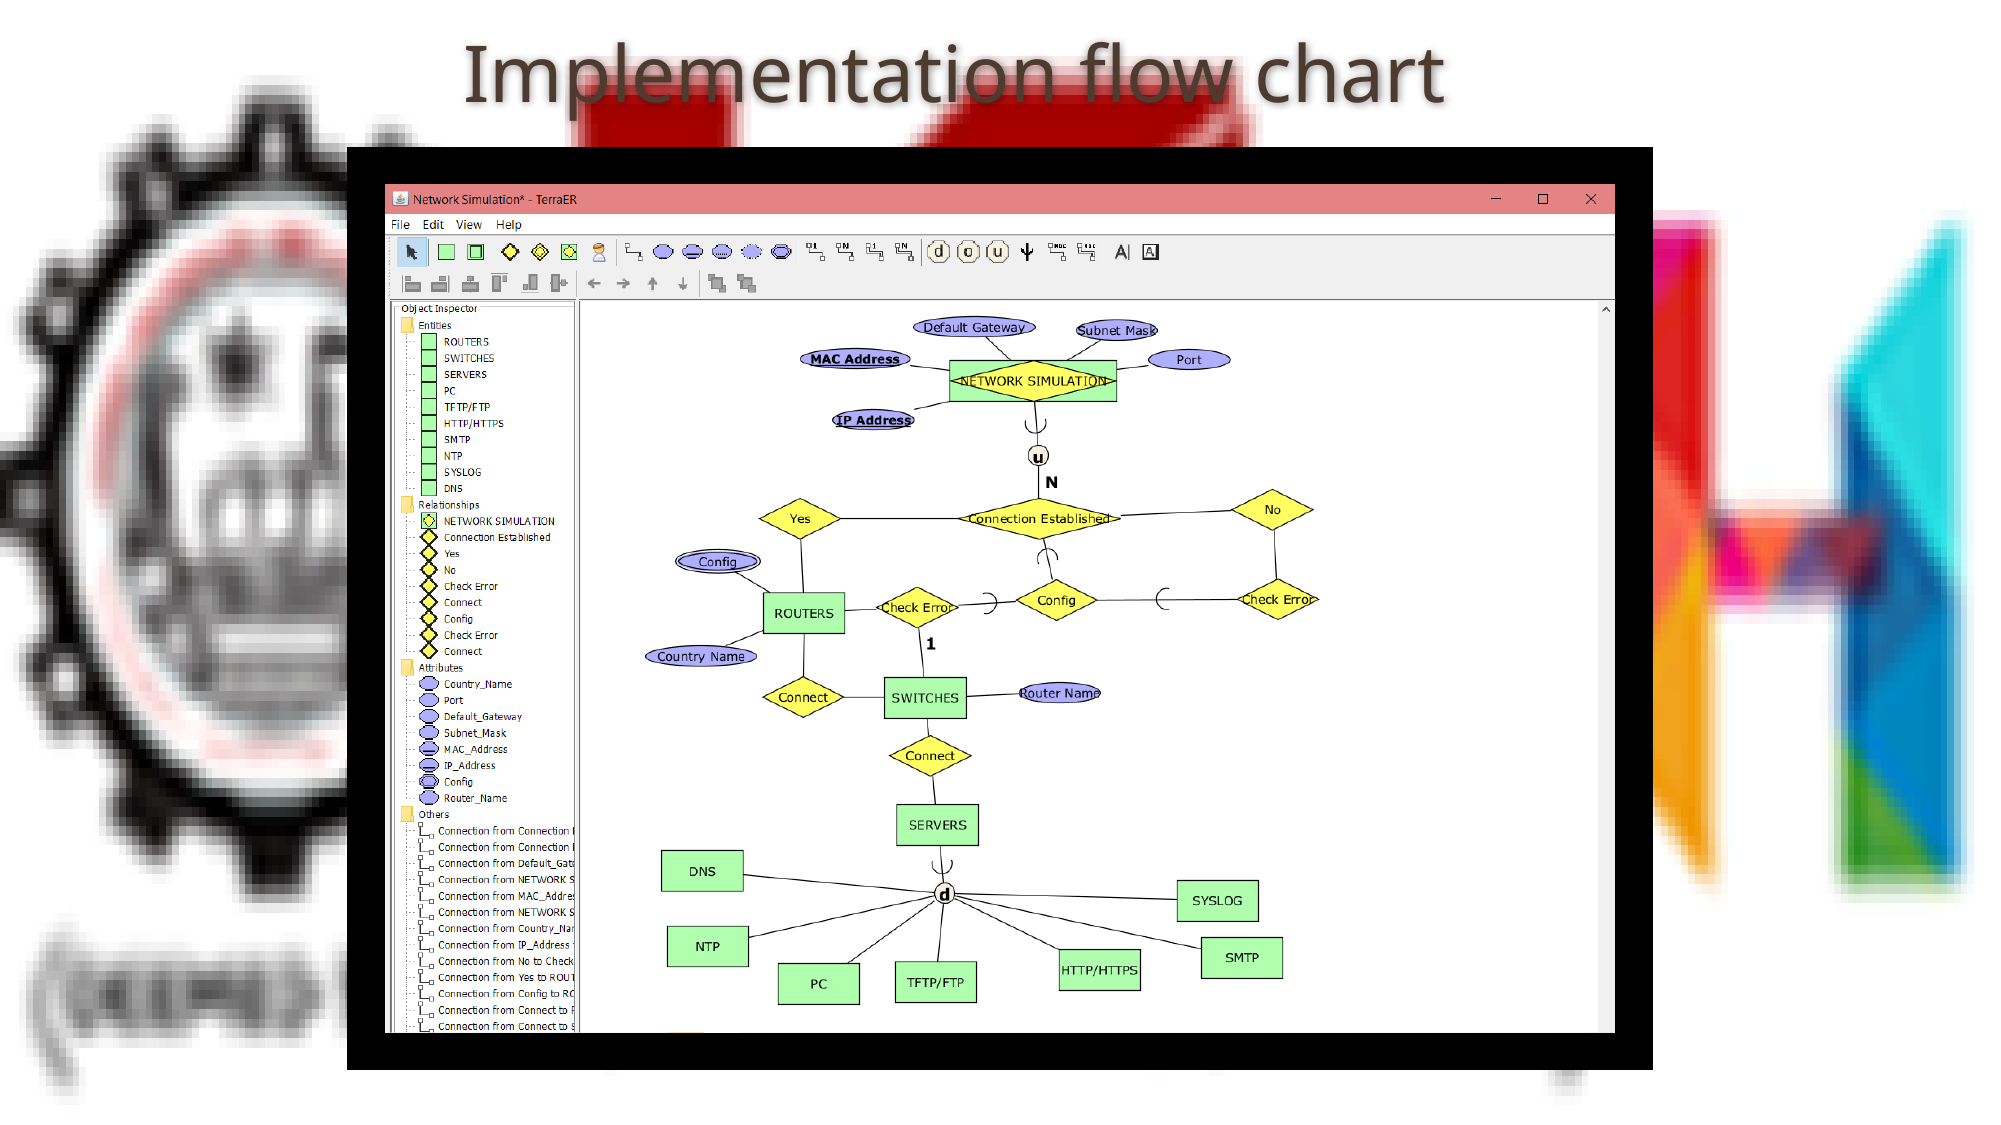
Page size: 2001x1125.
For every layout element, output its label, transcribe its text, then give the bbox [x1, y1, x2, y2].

title Implementation flow chart [150, 27, 1759, 128]
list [384, 183, 1616, 1034]
picture [0, 0, 2001, 1125]
